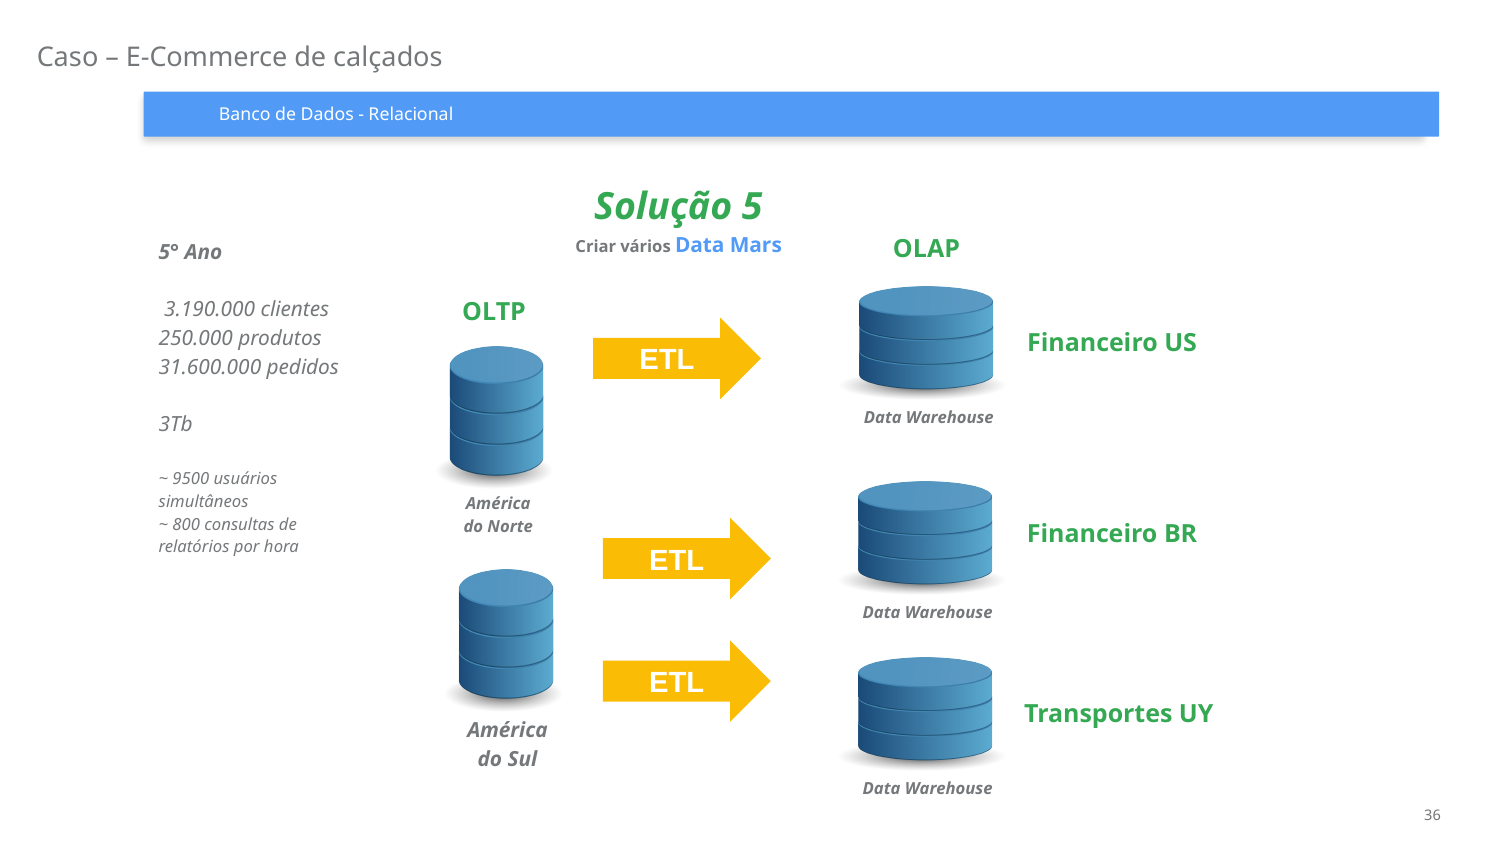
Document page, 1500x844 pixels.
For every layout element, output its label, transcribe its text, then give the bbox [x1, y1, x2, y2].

text_box Transportes UY [1016, 677, 1237, 738]
text_box 5° Ano 3.190.000 clientes 250.000 produtos 31.600.000 pedidos 3Tb ~ 9500 usuários simultâneos ~ 800 consultas de relatórios por hora [143, 219, 358, 571]
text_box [444, 569, 567, 761]
text_box Solução 5 Criar vários Data Mars [439, 160, 918, 262]
text_box Banco de Dados - Relacional [143, 91, 1440, 137]
text_box Financeiro US [1018, 307, 1230, 368]
text_box ETL [600, 515, 773, 602]
text_box OLTP [407, 276, 581, 336]
subtitle Caso – E-Commerce de calçados [21, 0, 1469, 88]
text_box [837, 480, 1012, 633]
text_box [434, 346, 558, 537]
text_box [838, 285, 1014, 438]
text_box Financeiro BR [1016, 498, 1230, 559]
text_box ETL [600, 638, 773, 724]
text_box ETL [590, 315, 764, 402]
text_box OLAP [839, 212, 1014, 273]
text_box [837, 657, 1012, 810]
